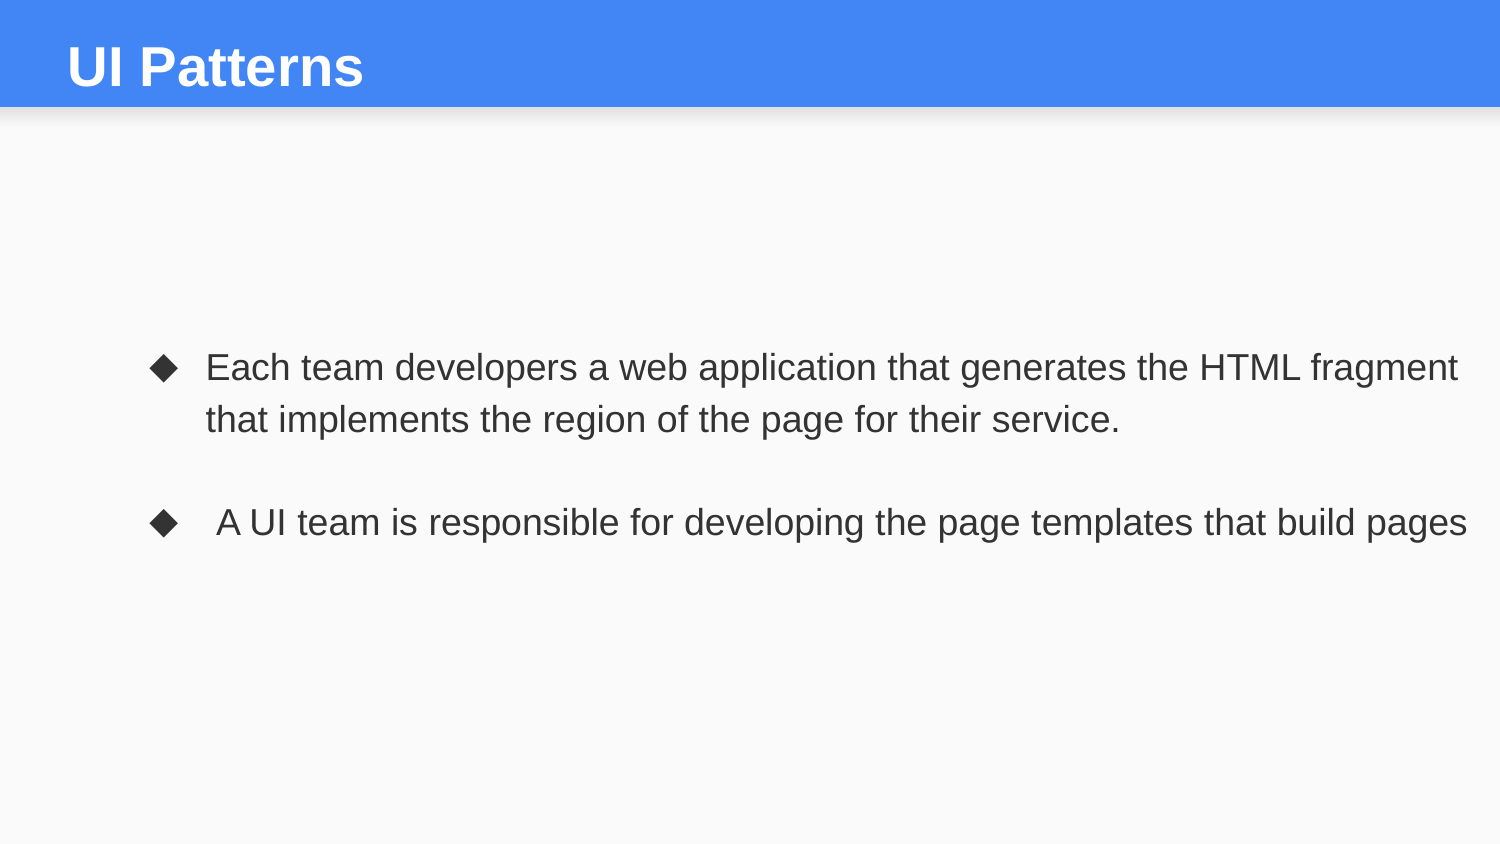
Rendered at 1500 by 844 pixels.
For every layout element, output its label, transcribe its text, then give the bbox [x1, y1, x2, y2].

title UI Patterns [0, 11, 1462, 111]
text_box Each team developers a web application that generates the HTML fragment that implements the region of the page for their service. A UI team is responsible for developing the page templates that build pages [40, 150, 1489, 812]
